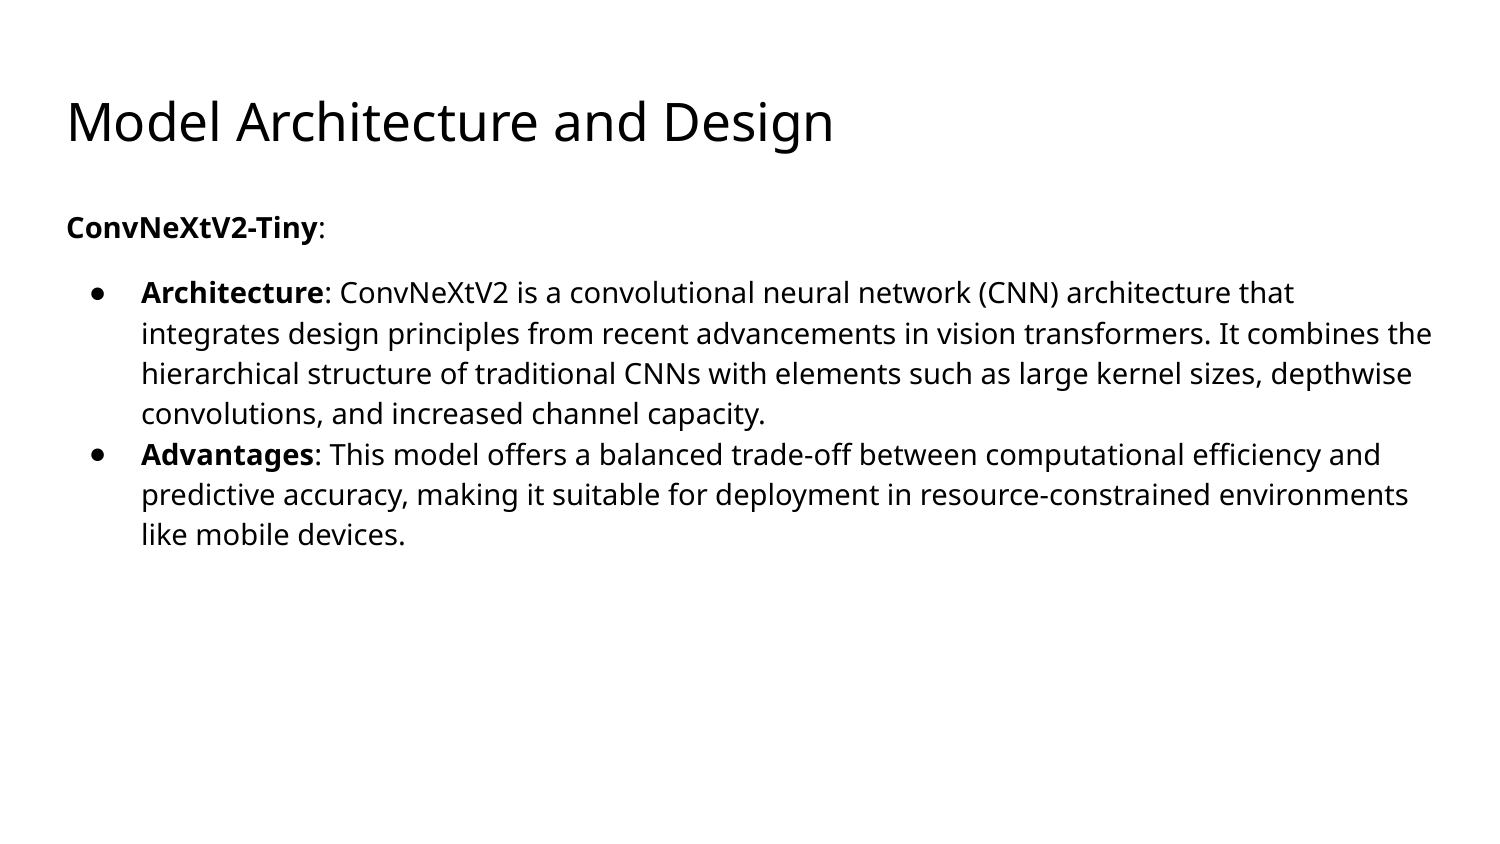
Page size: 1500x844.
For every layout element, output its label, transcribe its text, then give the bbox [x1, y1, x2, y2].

title Model Architecture and Design [51, 72, 1449, 167]
list ConvNeXtV2-Tiny: Architecture: ConvNeXtV2 is a convolutional neural network (CNN) architecture that integrates design principles from recent advancements in vision transformers. It combines the hierarchical structure of traditional CNNs with elements such as large kernel sizes, depthwise convolutions, and increased channel capacity. Advantages: This model offers a balanced trade-off between computational efficiency and predictive accuracy, making it suitable for deployment in resource-constrained environments like mobile devices. [51, 189, 1449, 750]
